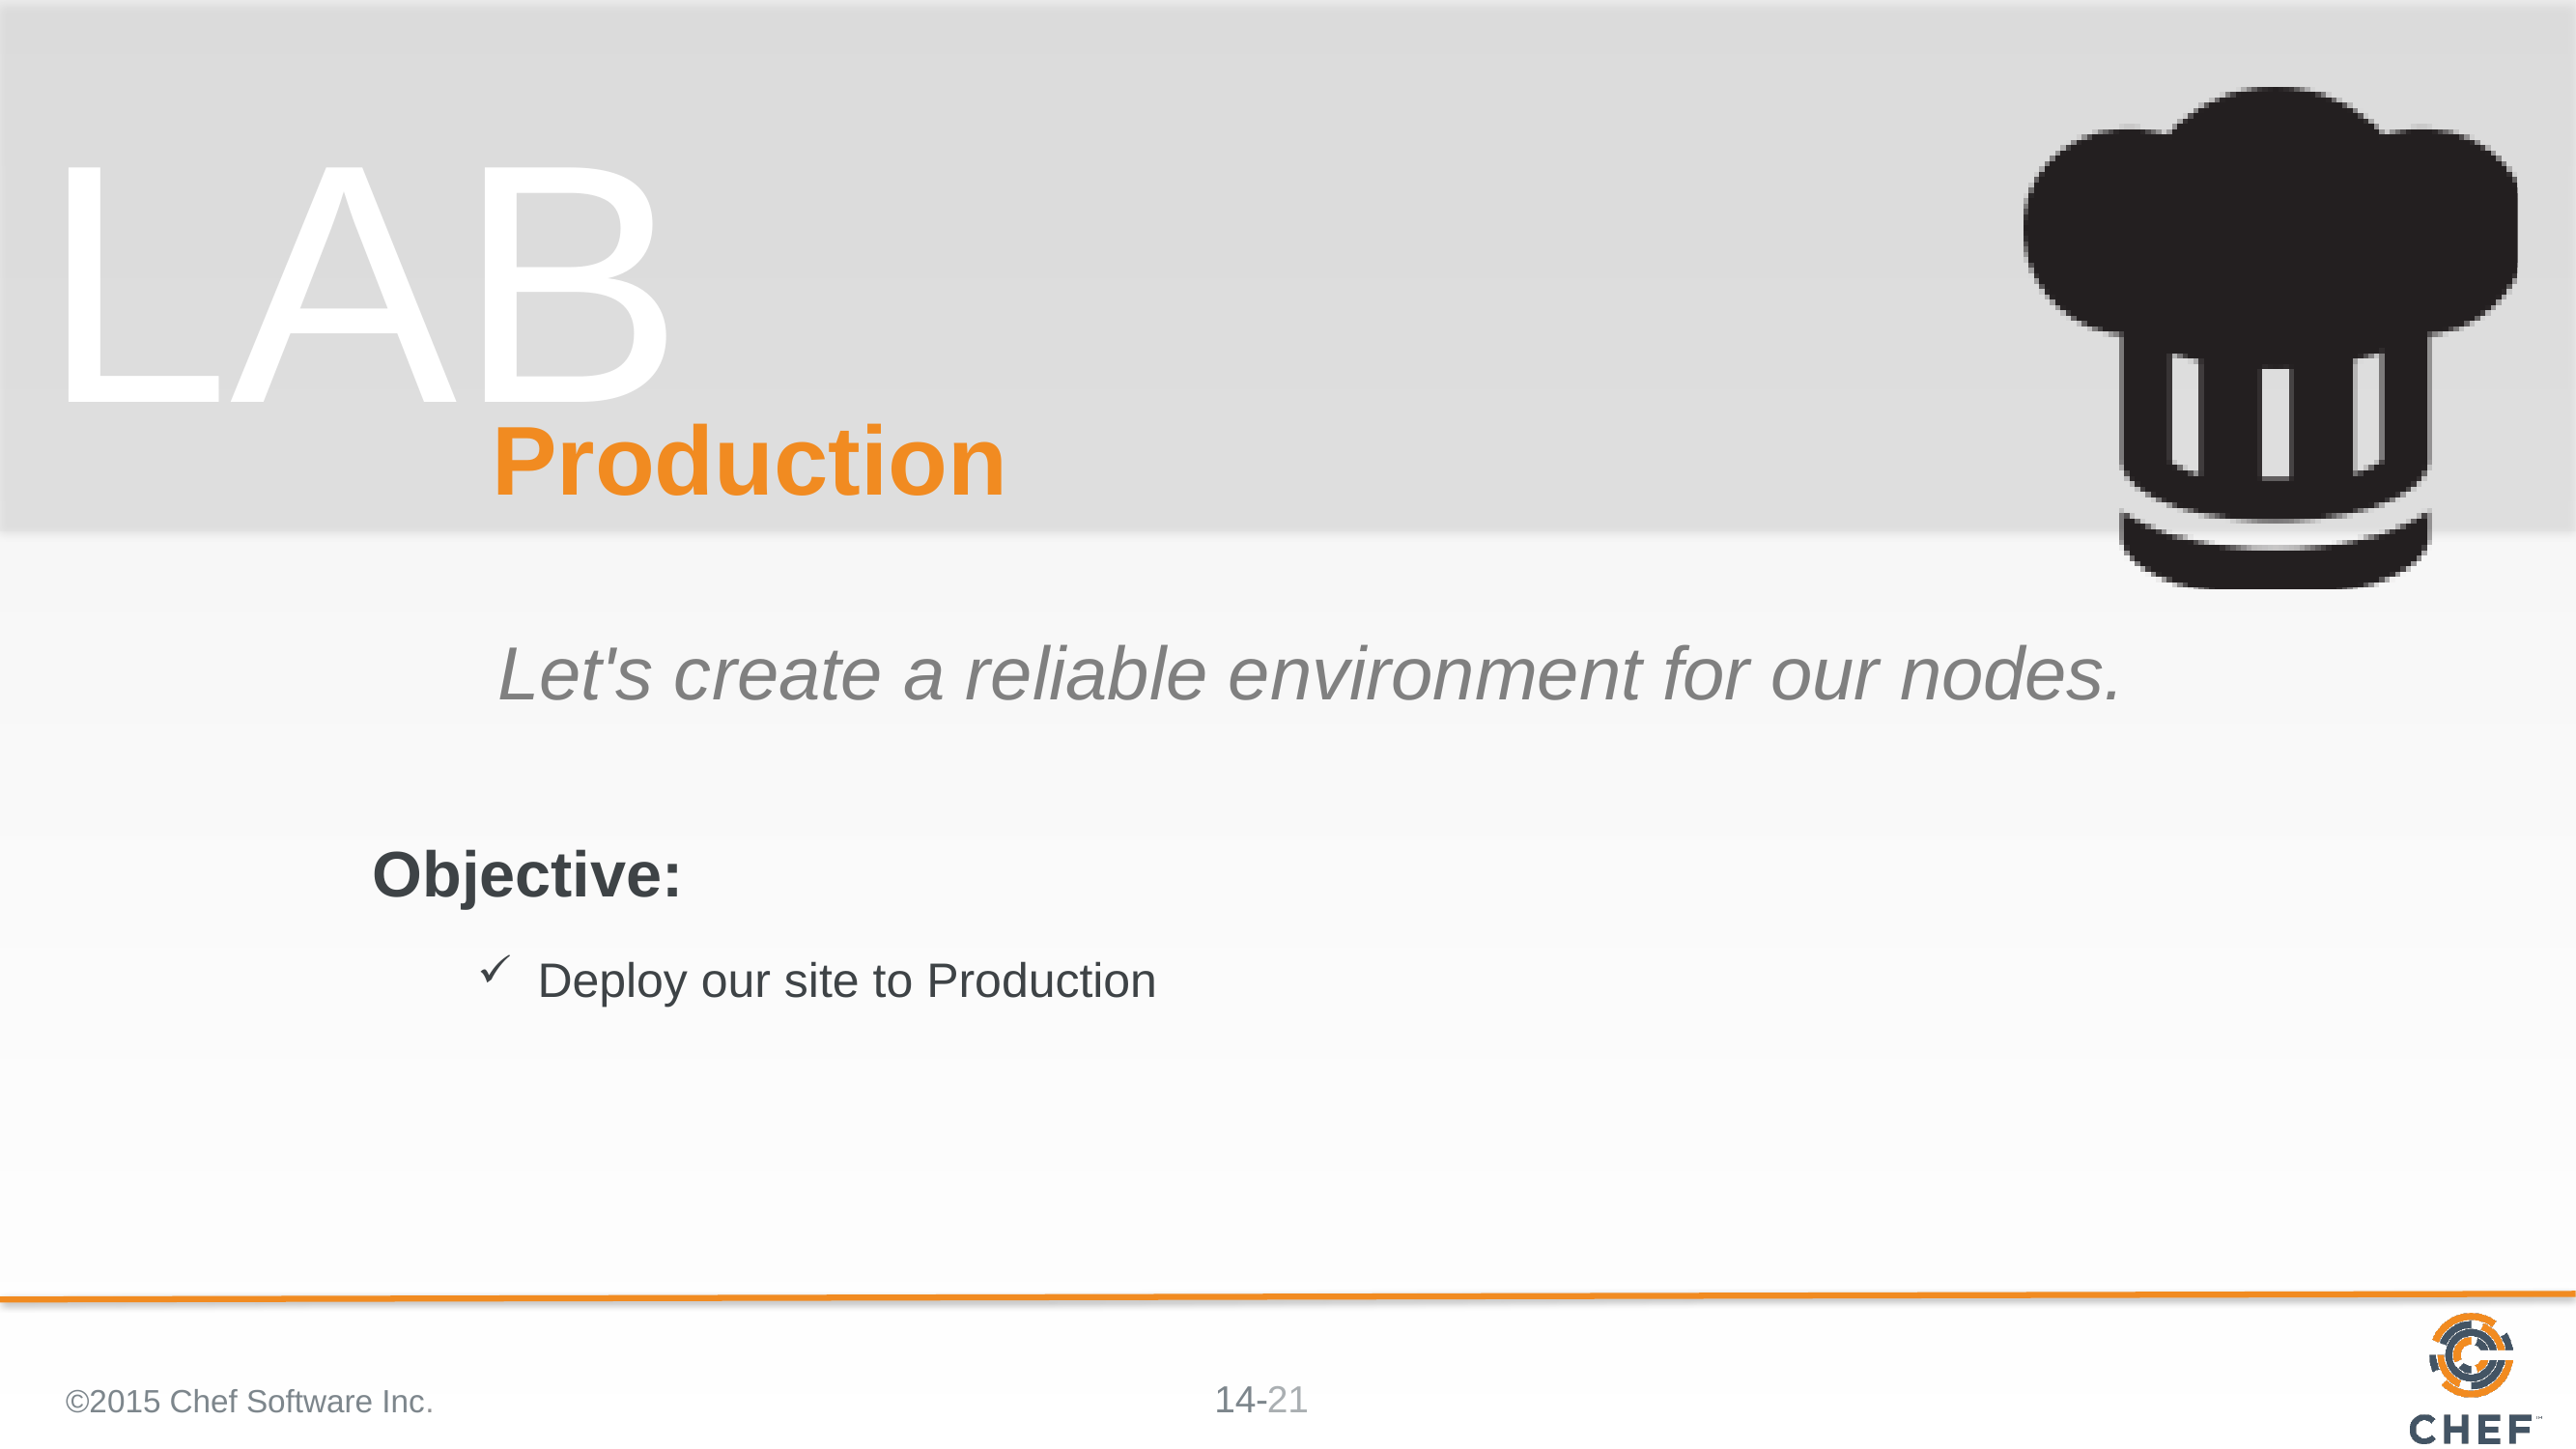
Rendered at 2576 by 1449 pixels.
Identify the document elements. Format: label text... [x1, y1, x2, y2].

list Let's create a reliable environment for our nodes. [478, 549, 2272, 791]
footer ©2015 Chef Software Inc. [51, 1359, 952, 1440]
list Deploy our site to Production [477, 949, 2271, 1243]
title Production [477, 395, 2217, 531]
picture [2399, 1297, 2550, 1449]
slide_number 21 [998, 1359, 1578, 1437]
